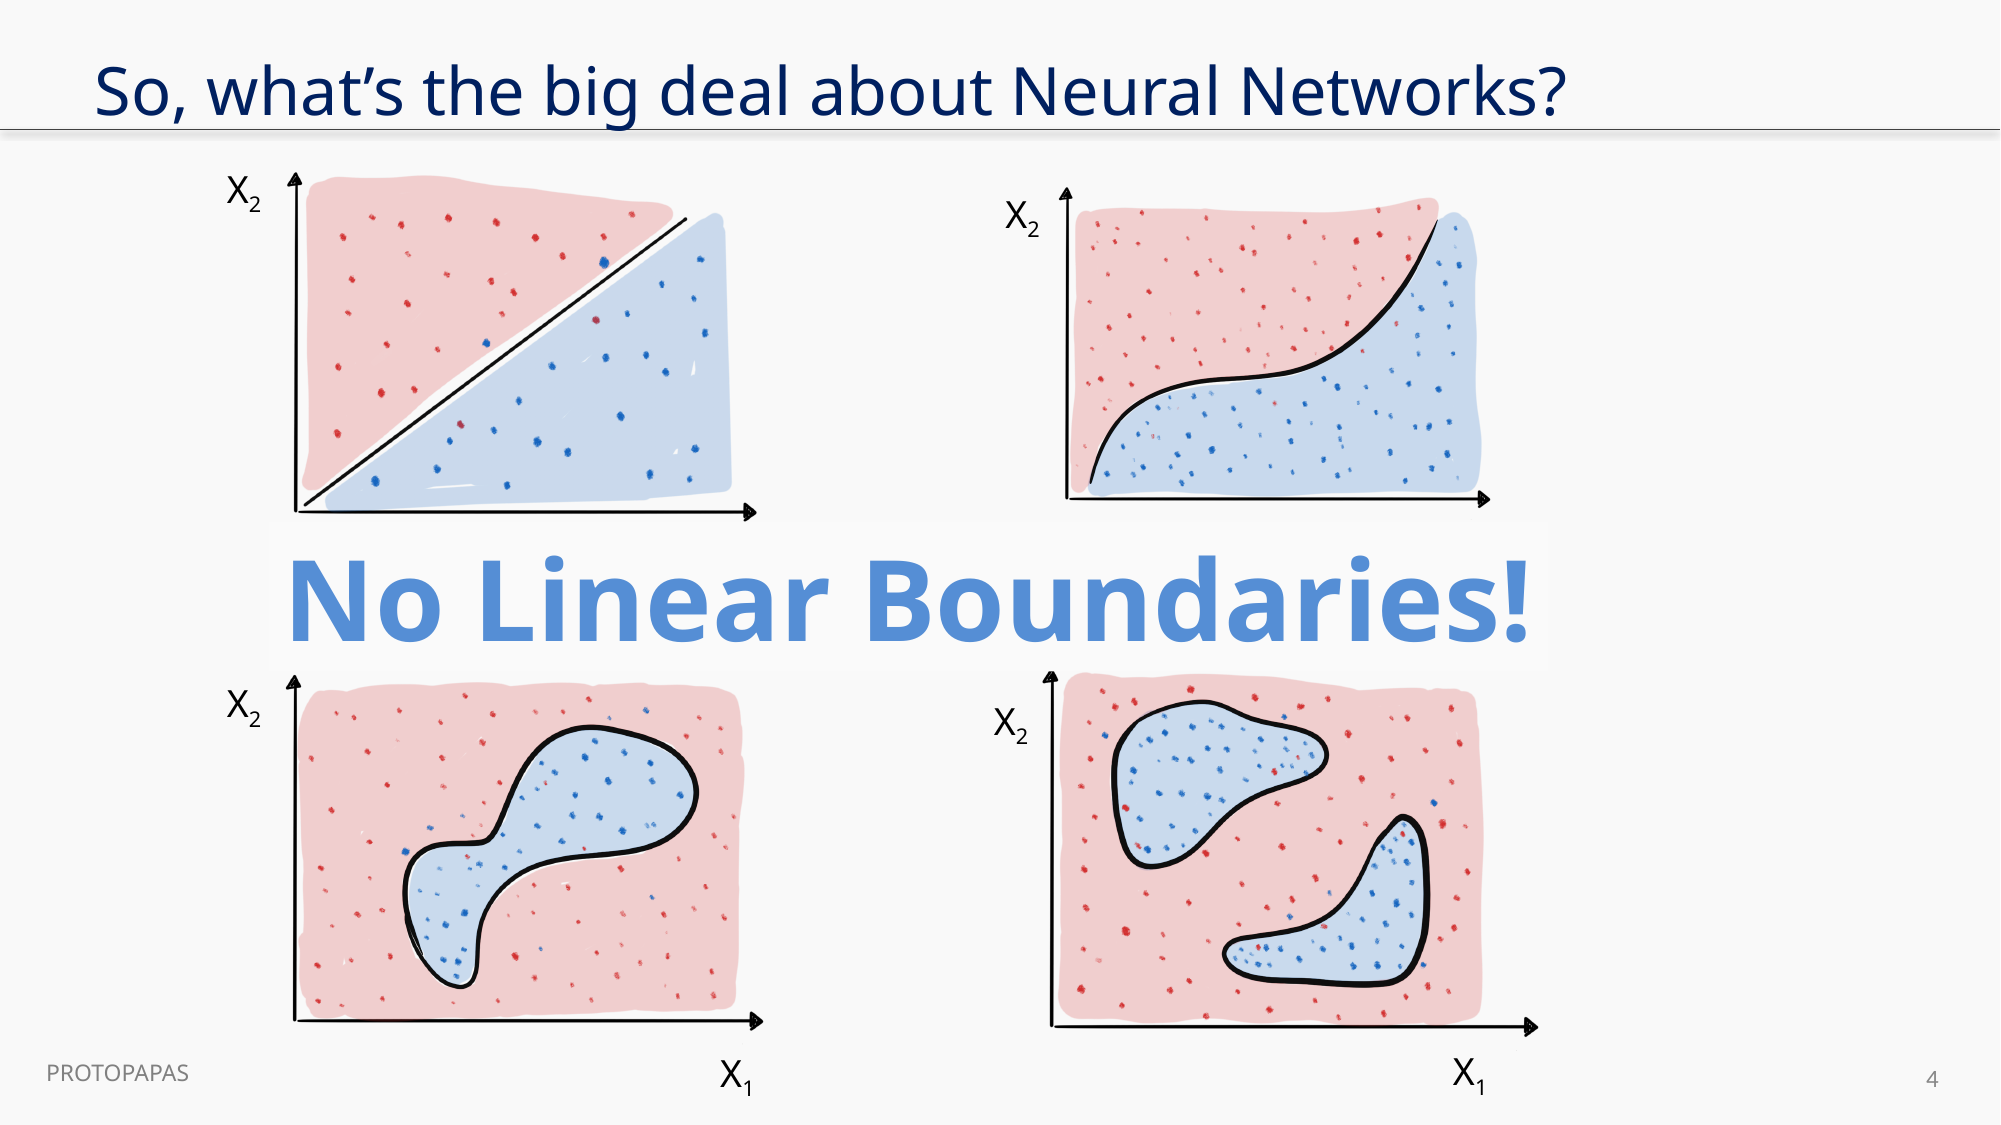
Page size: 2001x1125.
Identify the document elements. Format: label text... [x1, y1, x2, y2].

text_box So, what’s the big deal about Neural Networks? [79, 41, 1774, 180]
text_box No Linear Boundaries! [268, 521, 1548, 672]
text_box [209, 638, 793, 1104]
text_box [987, 154, 1517, 585]
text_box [209, 136, 786, 590]
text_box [976, 630, 1569, 1102]
